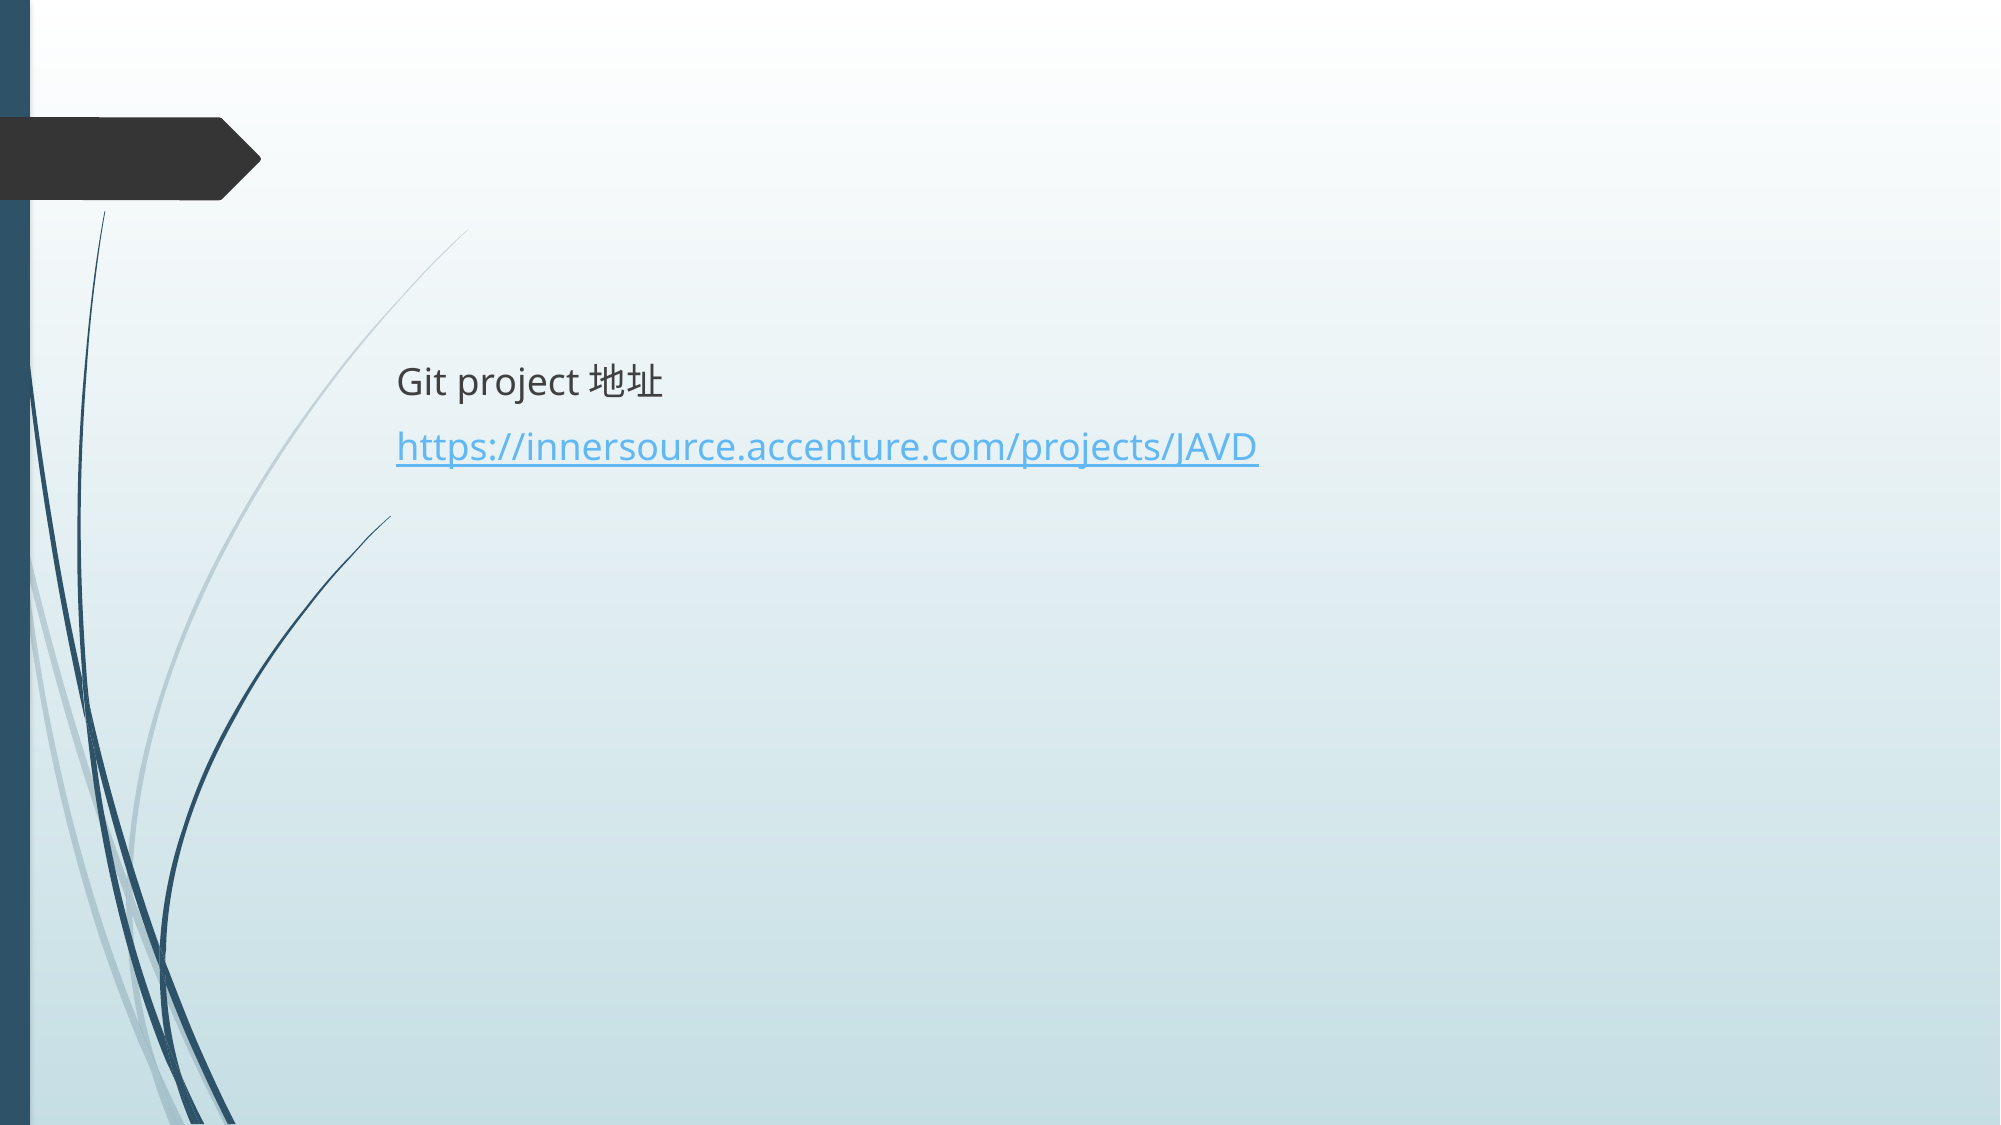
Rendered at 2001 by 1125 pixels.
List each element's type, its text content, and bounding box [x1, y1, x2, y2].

list Git project地址 https://innersource.accenture.com/projects/JAVD [381, 350, 1499, 519]
